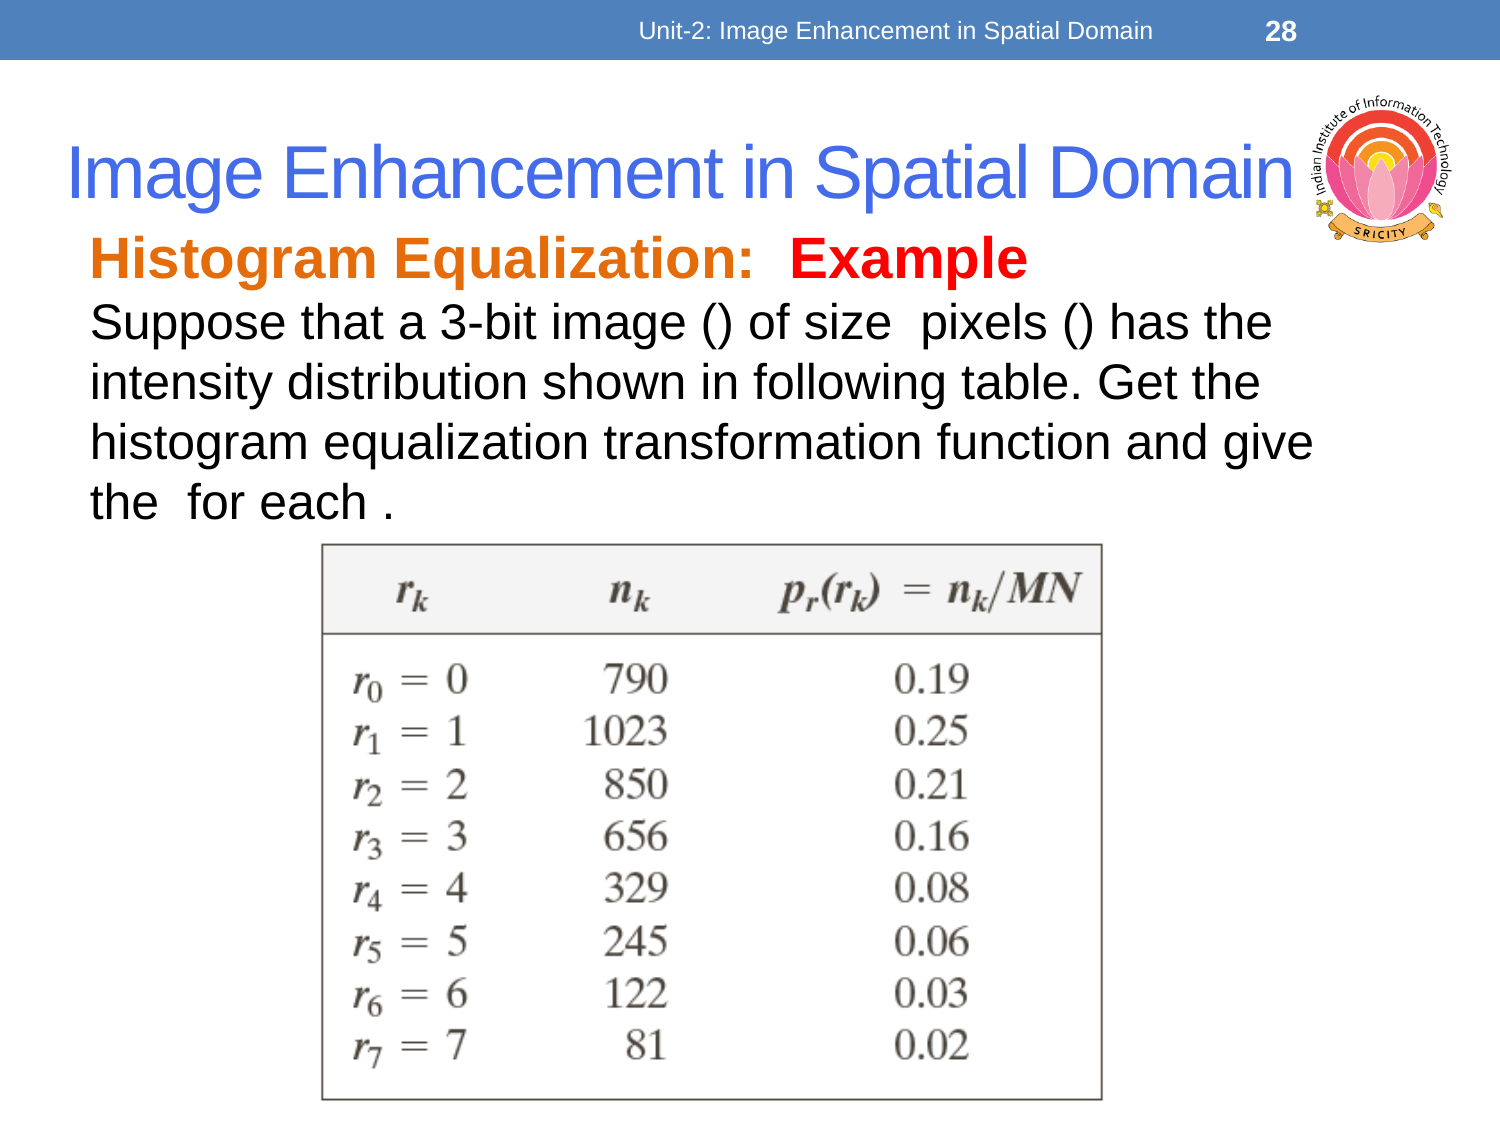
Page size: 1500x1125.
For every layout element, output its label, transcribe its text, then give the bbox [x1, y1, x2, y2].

slide_number 28 [1250, 3, 1425, 57]
picture [311, 537, 1112, 1108]
picture [1299, 87, 1463, 251]
footer Unit-2: Image Enhancement in Spatial Domain [562, 3, 1238, 57]
title Image Enhancement in Spatial Domain [50, 87, 1298, 250]
